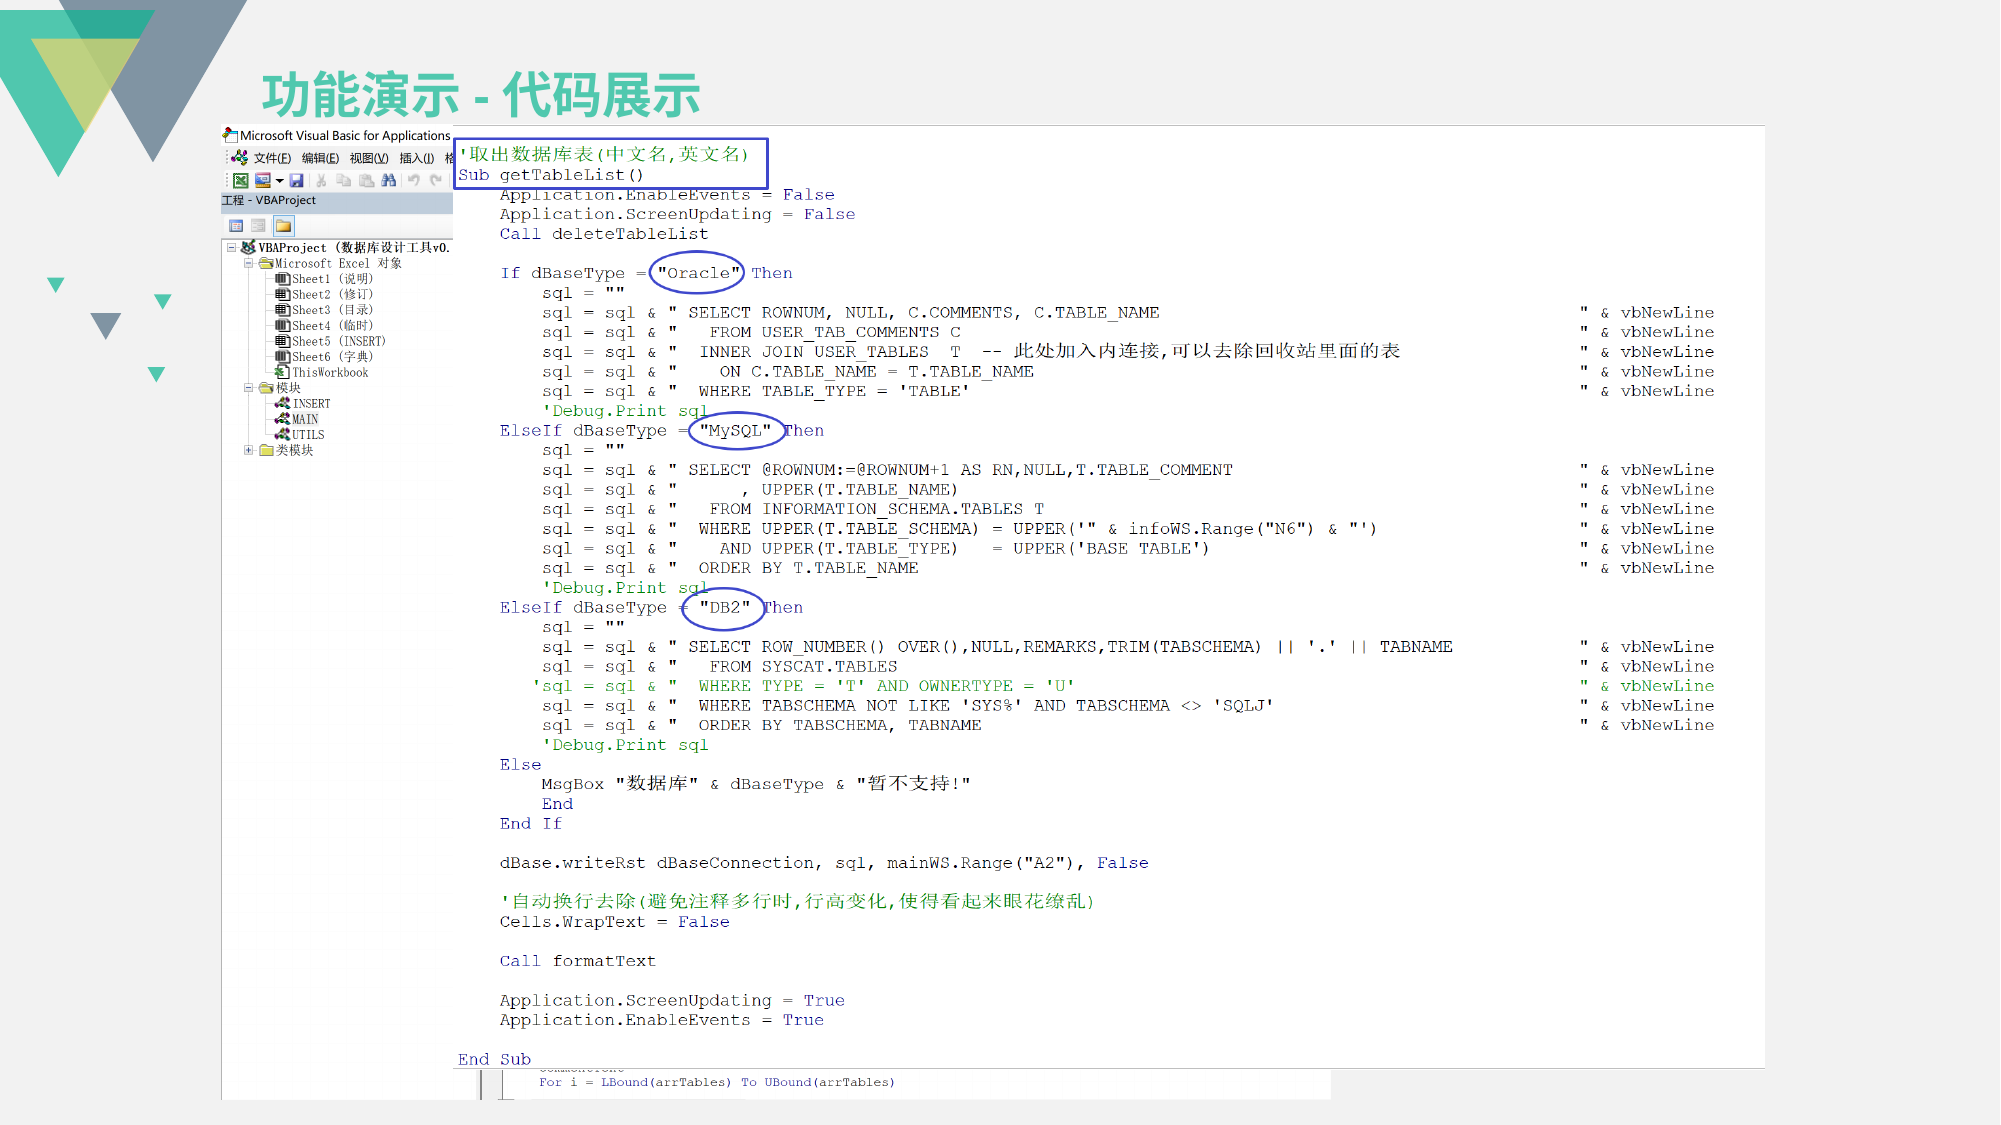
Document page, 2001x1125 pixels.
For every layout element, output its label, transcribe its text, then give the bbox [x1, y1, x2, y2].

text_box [0, 0, 352, 383]
picture [220, 124, 1765, 1100]
text_box 功能演示-代码展示 [352, 26, 1134, 124]
